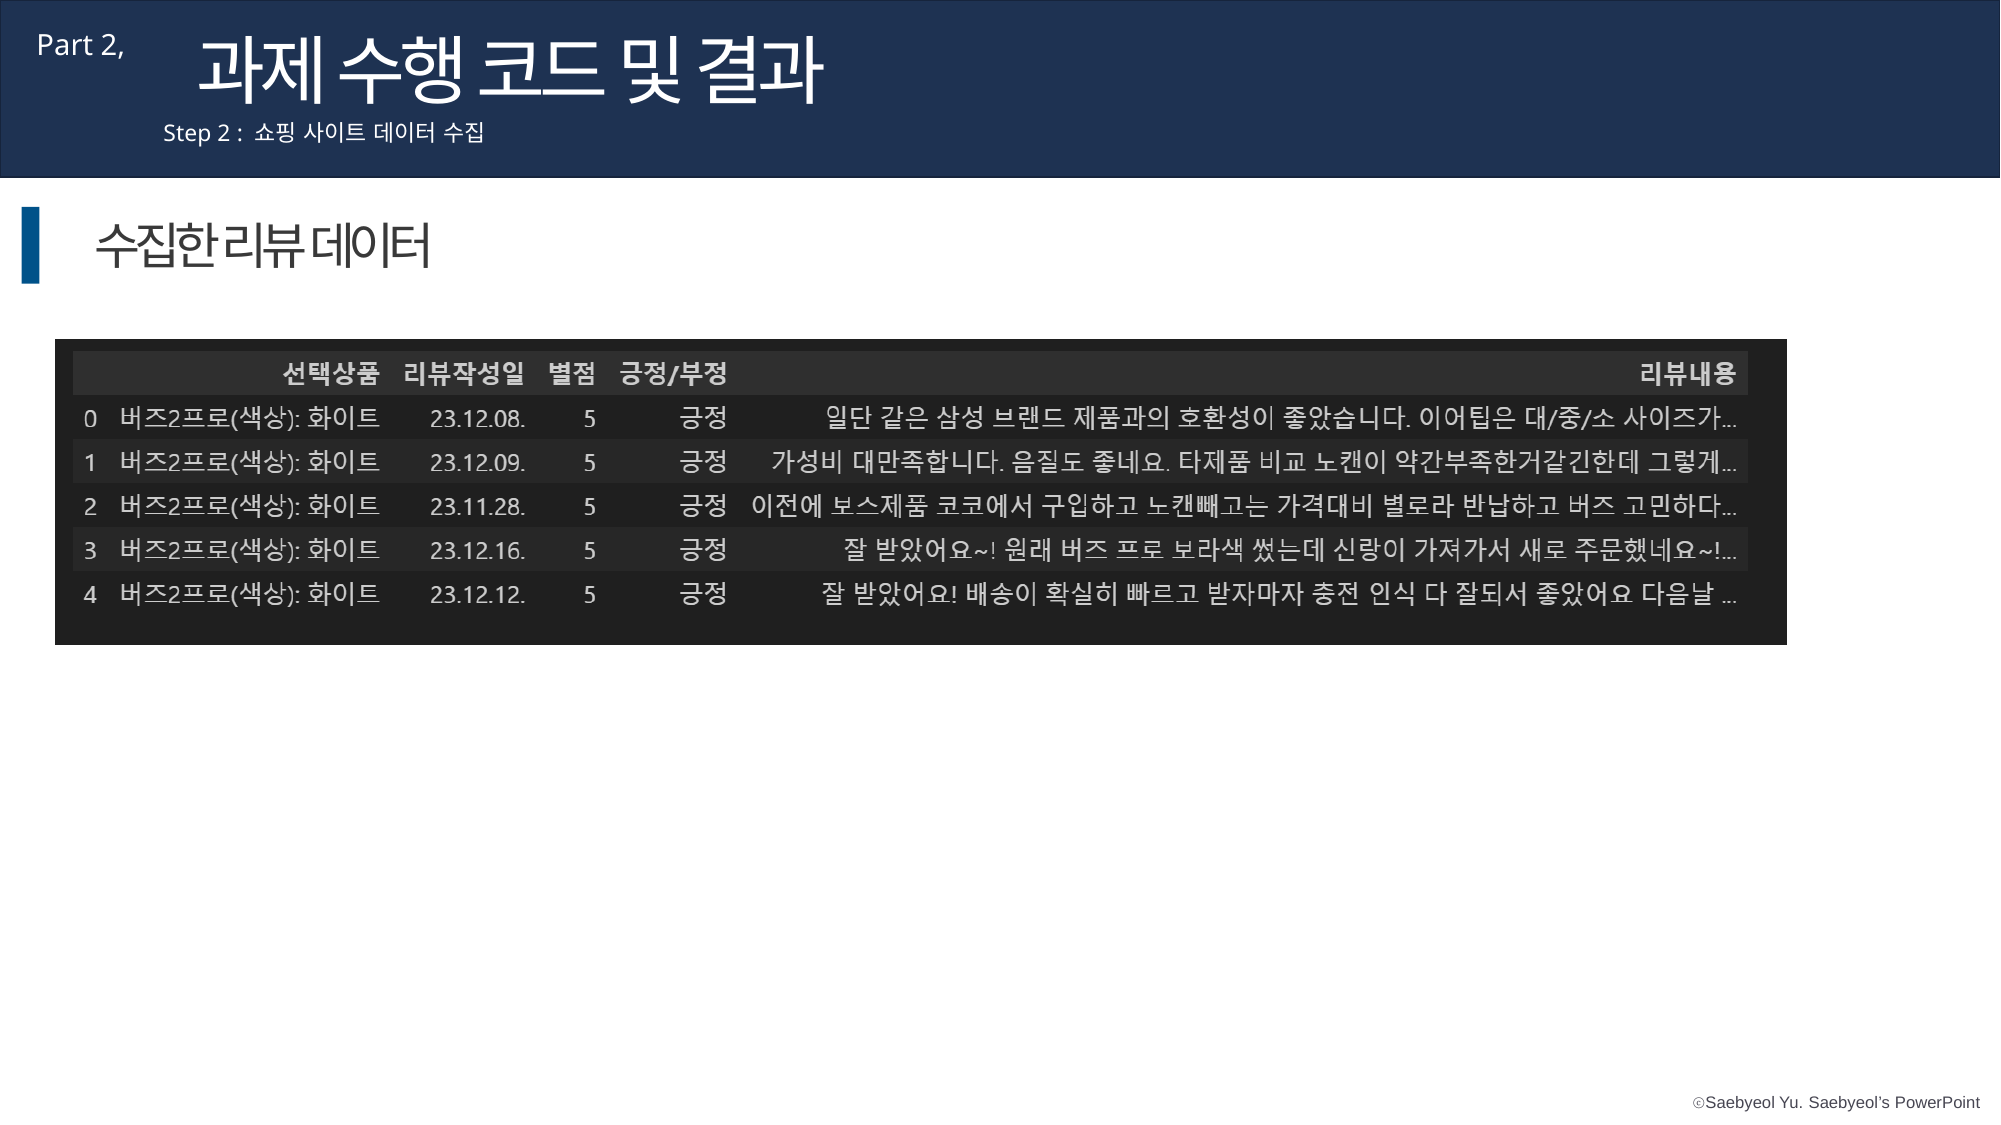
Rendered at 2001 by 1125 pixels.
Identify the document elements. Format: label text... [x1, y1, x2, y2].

text_box 과제 수행 코드 및 결과 [181, 16, 842, 122]
text_box [21, 206, 40, 285]
text_box Part 2, [21, 19, 148, 69]
text_box 수집한 리뷰 데이터 [80, 207, 450, 283]
text_box [0, 0, 2000, 178]
picture [55, 339, 1787, 645]
text_box Step 2 : 쇼핑 사이트 데이터 수집 [148, 110, 502, 154]
